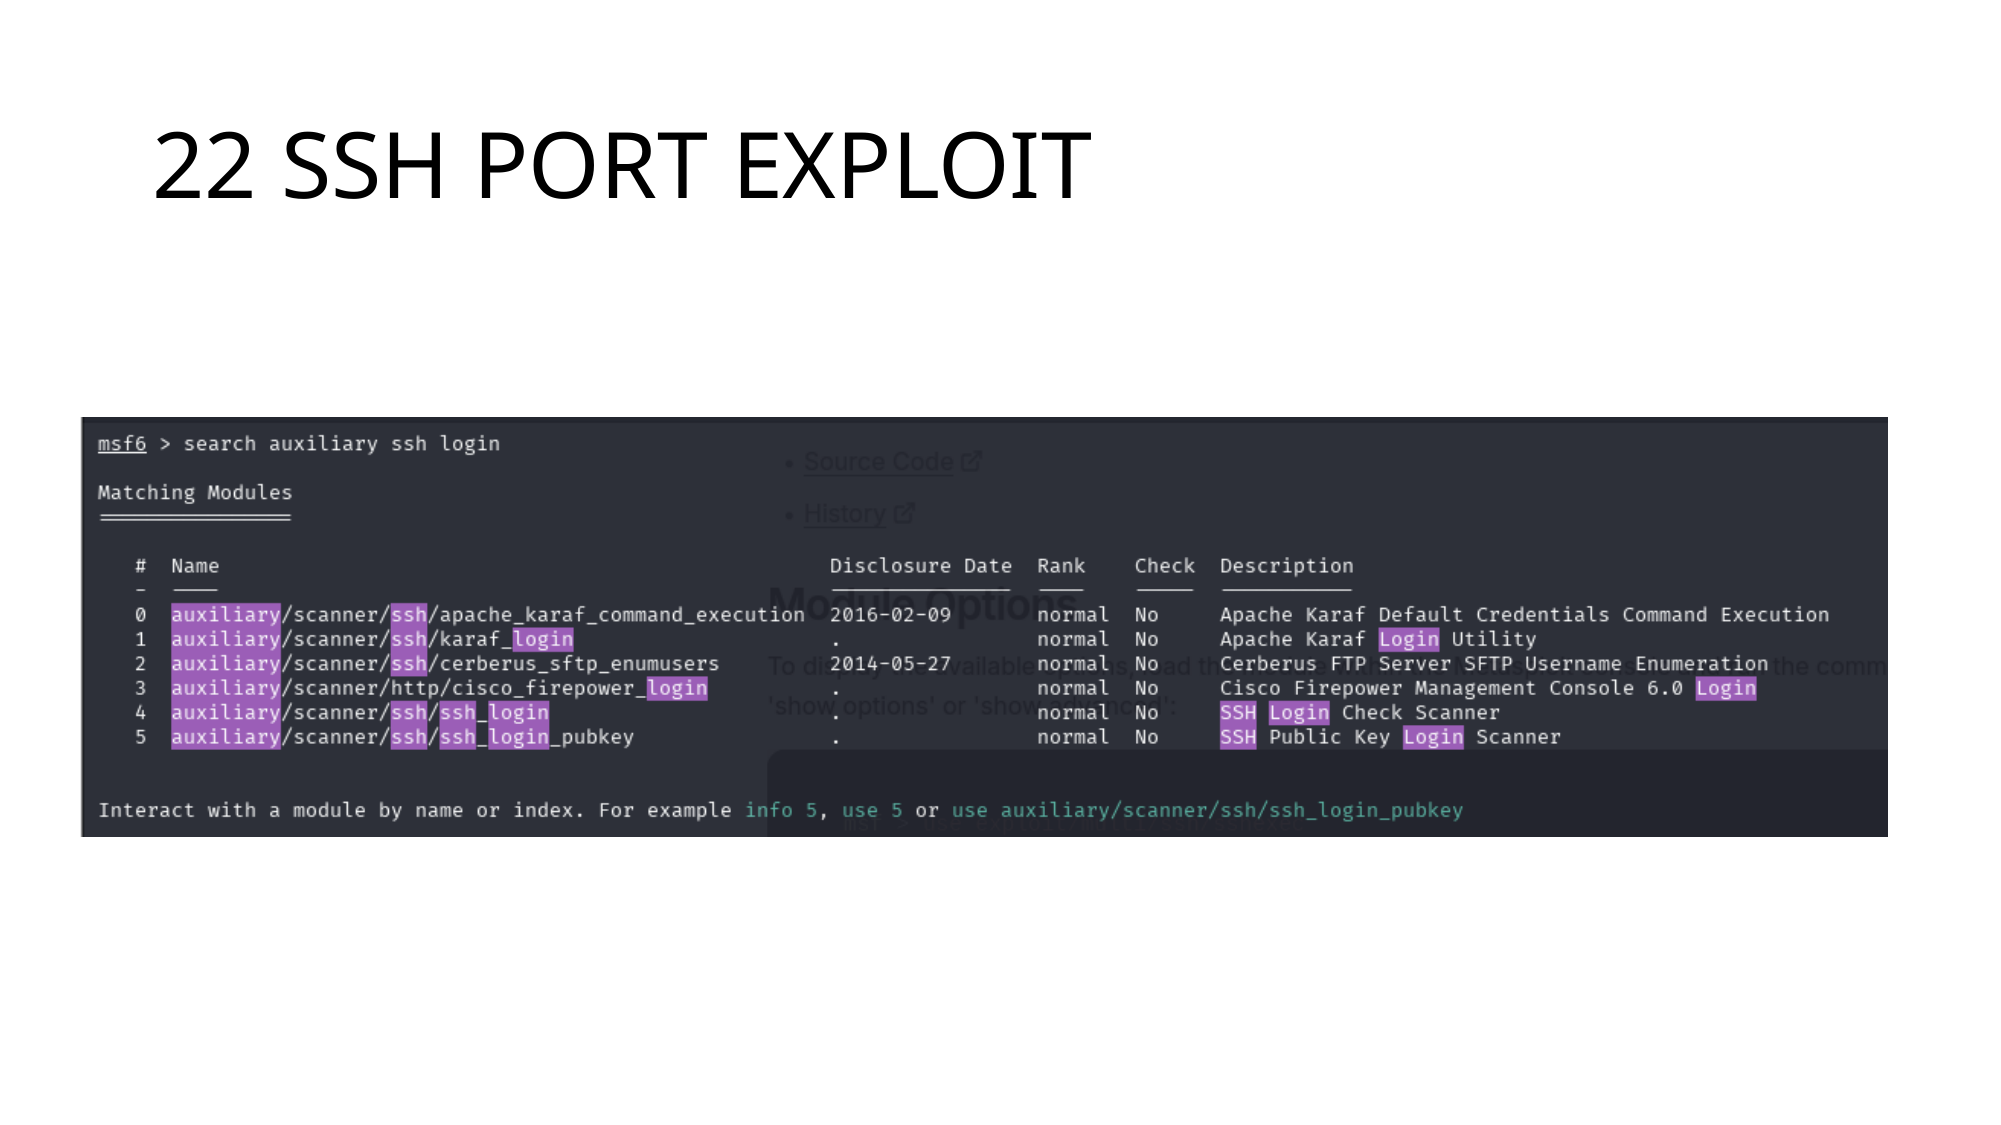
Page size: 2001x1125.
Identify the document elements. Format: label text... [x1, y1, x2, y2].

title 22 SSH PORT EXPLOIT [137, 59, 1863, 278]
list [80, 416, 1889, 837]
